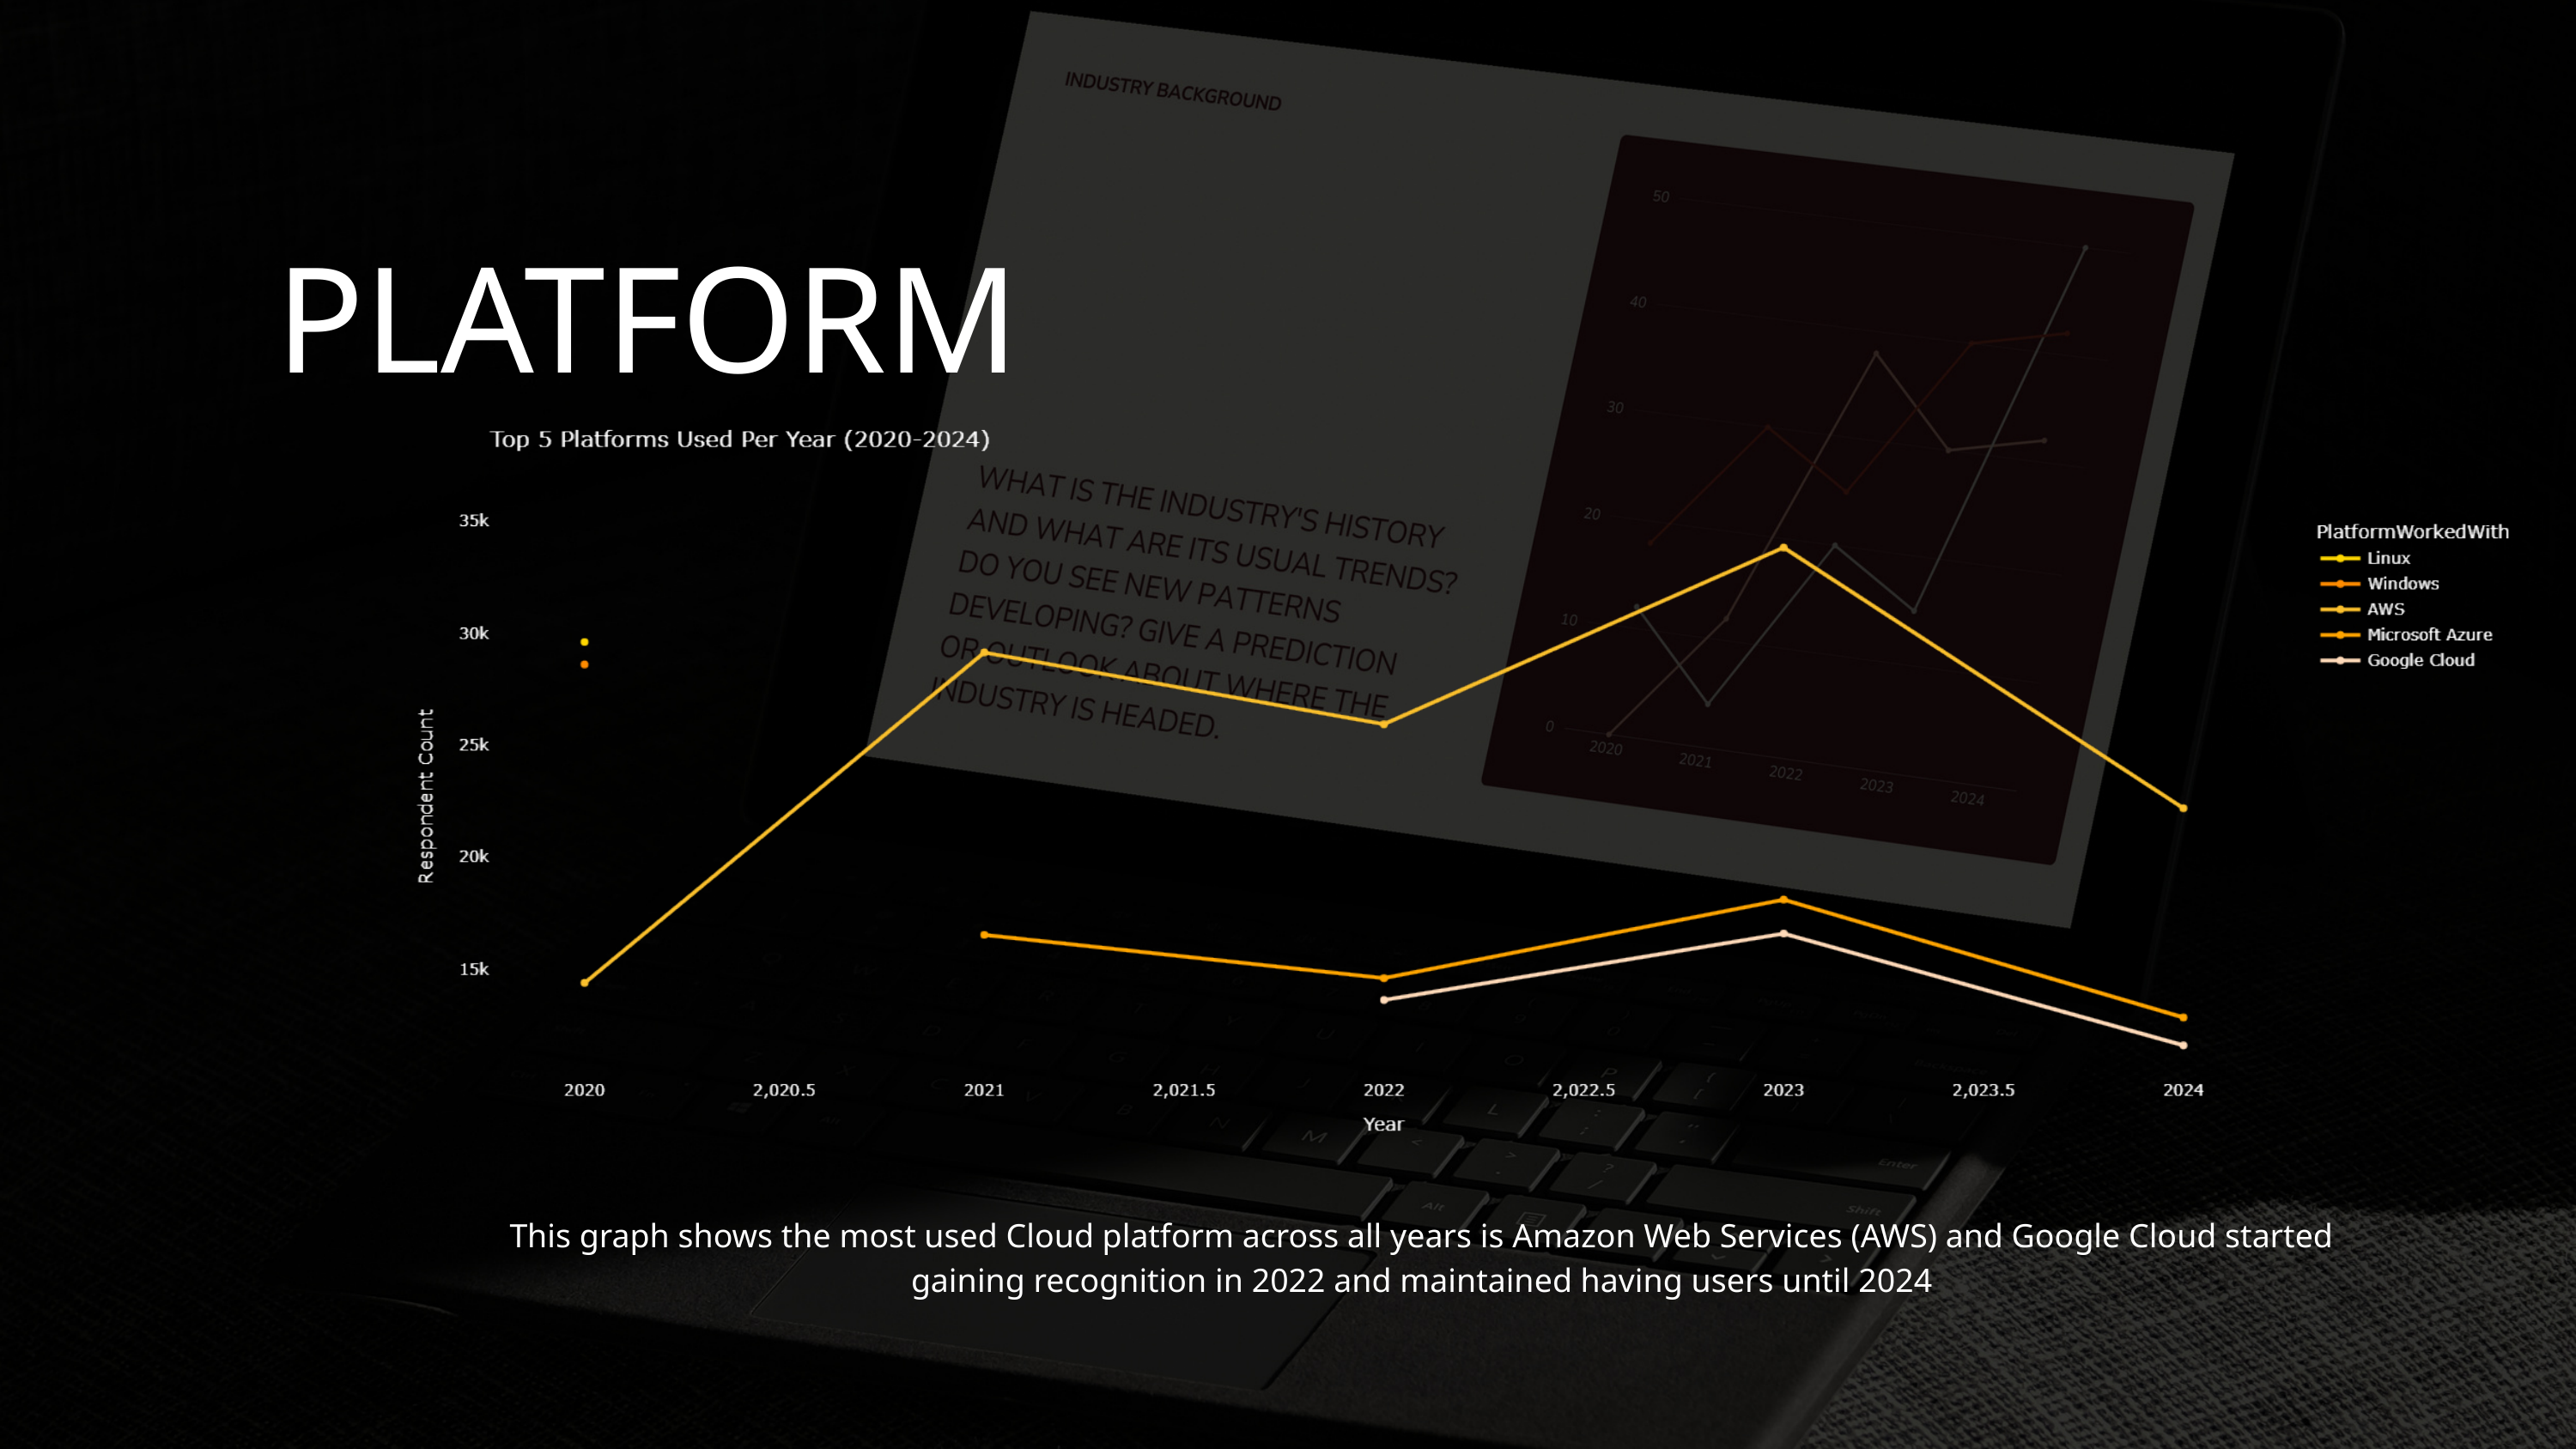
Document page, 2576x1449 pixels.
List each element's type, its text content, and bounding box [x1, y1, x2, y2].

text_box This graph shows the most used Cloud platform across all years is Amazon Web Services (AWS) and Google Cloud started gaining recognition in 2022 and maintained having users until 2024 [471, 1209, 2372, 1300]
text_box PLATFORM [276, 233, 1119, 403]
picture [383, 380, 2531, 1186]
text_box [0, 0, 2576, 1449]
